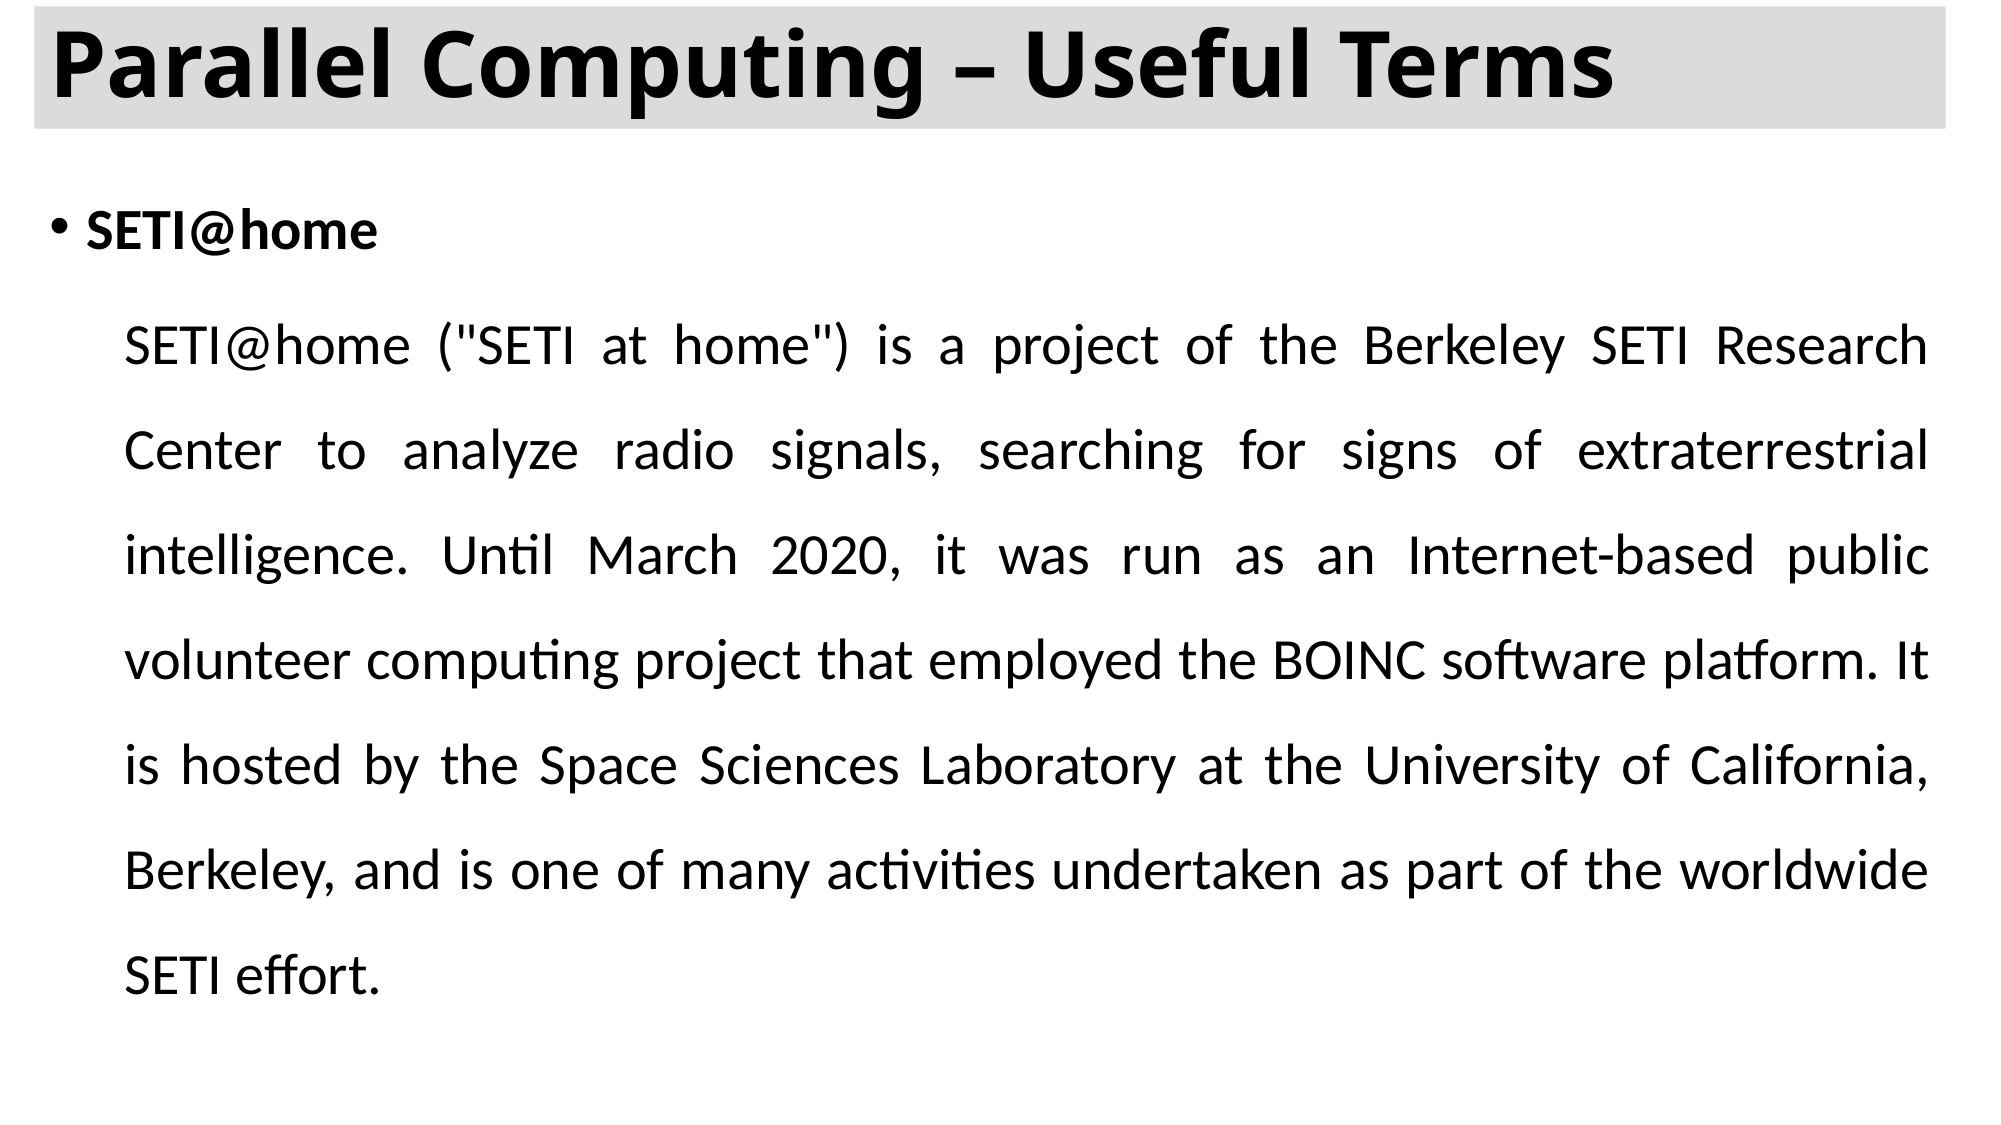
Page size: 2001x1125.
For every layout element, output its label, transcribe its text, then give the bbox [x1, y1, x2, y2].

title Parallel Computing – Useful Terms [34, 6, 1946, 129]
list SETI@home SETI@home ("SETI at home") is a project of the Berkeley SETI Research Center to analyze radio signals, searching for signs of extraterrestrial intelligence. Until March 2020, it was run as an Internet-based public volunteer computing project that employed the BOINC software platform. It is hosted by the Space Sciences Laboratory at the University of California, Berkeley, and is one of many activities undertaken as part of the worldwide SETI effort. [34, 162, 1946, 926]
